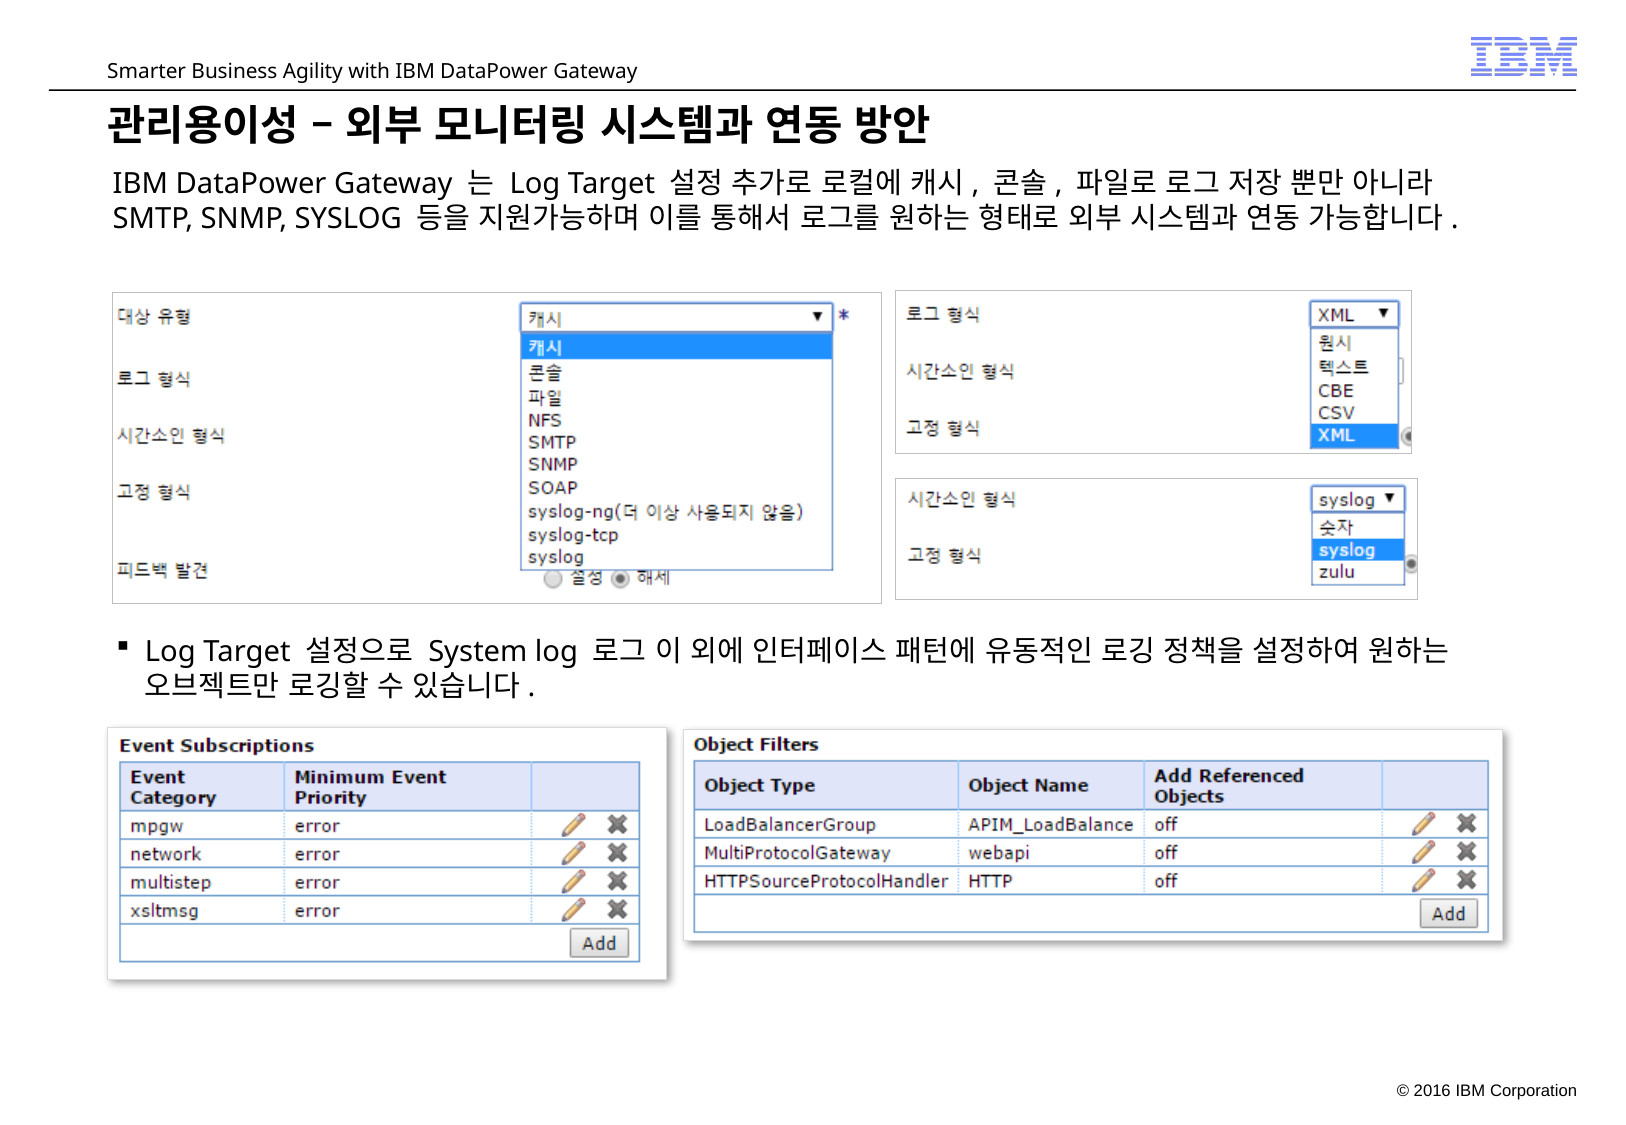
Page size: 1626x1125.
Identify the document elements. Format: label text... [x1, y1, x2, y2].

picture [895, 290, 1412, 454]
picture [1471, 37, 1577, 76]
picture [683, 729, 1503, 941]
picture [112, 292, 882, 604]
picture [107, 727, 668, 980]
text_box Smarter Business Agility with IBM DataPower Gateway [92, 22, 1367, 83]
text_box Log Target 설정으로 System log 로그 이 외에 인터페이스 패턴에 유동적인 로깅 정책을 설정하여 원하는 오브젝트만 로깅할 수 있습니다. [101, 624, 1529, 686]
text_box 관리용이성 – 외부 모니터링 시스템과 연동 방안 [92, 97, 1518, 173]
text_box IBM DataPower Gateway 는 Log Target 설정 추가로 로컬에 캐시, 콘솔, 파일로 로그 저장 뿐만 아니라 SMTP, SNMP, SYSLOG 등을 지원가능하며 이를 통해서 로그를 원하는 형태로 외부 시스템과 연동 가능합니다. [112, 157, 1518, 253]
picture [895, 477, 1418, 601]
